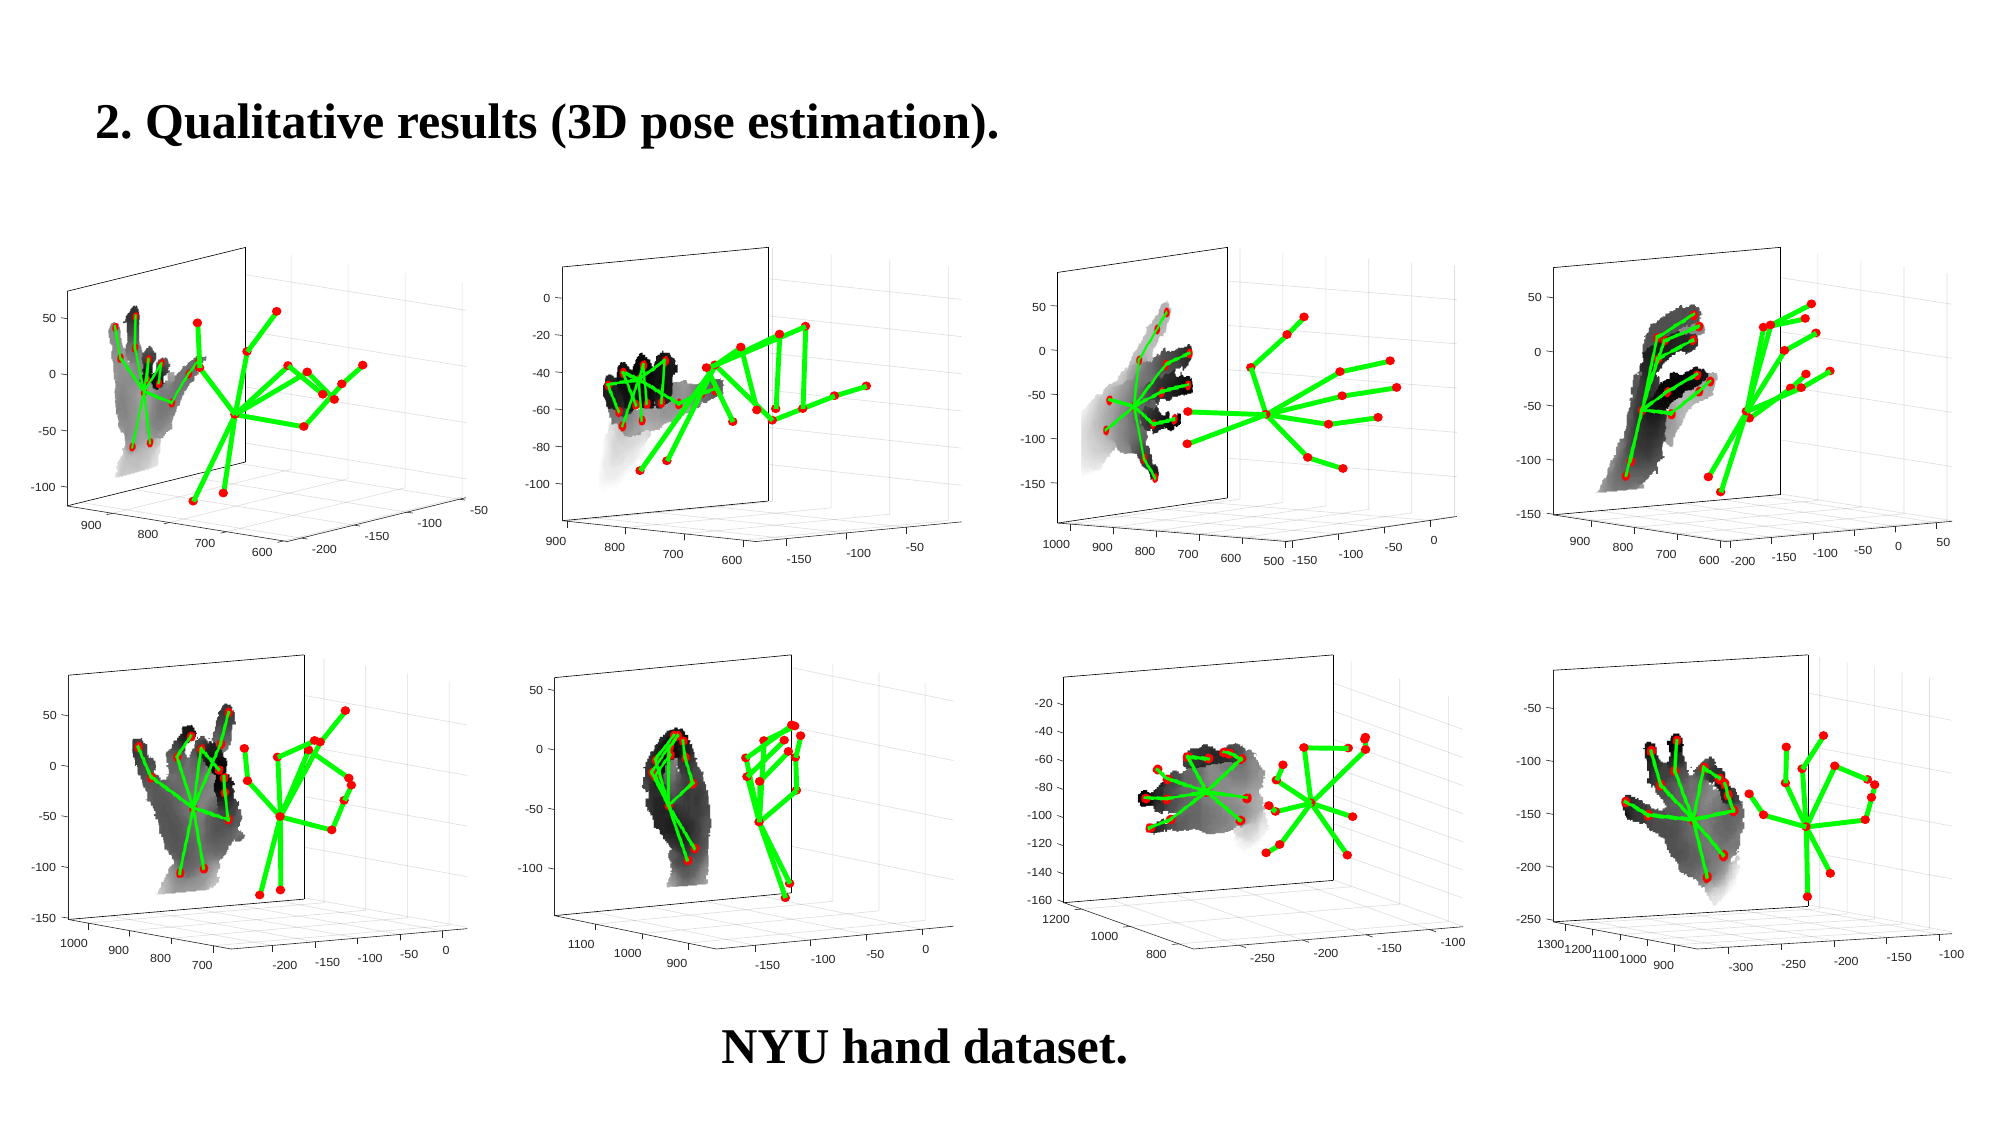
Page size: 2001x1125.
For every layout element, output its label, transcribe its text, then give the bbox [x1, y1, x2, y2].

text_box NYU hand dataset. [706, 1006, 1144, 1081]
text_box 2. Qualitative results (3D pose estimation). [80, 80, 1726, 156]
picture [1, 627, 2000, 989]
picture [0, 220, 2000, 581]
